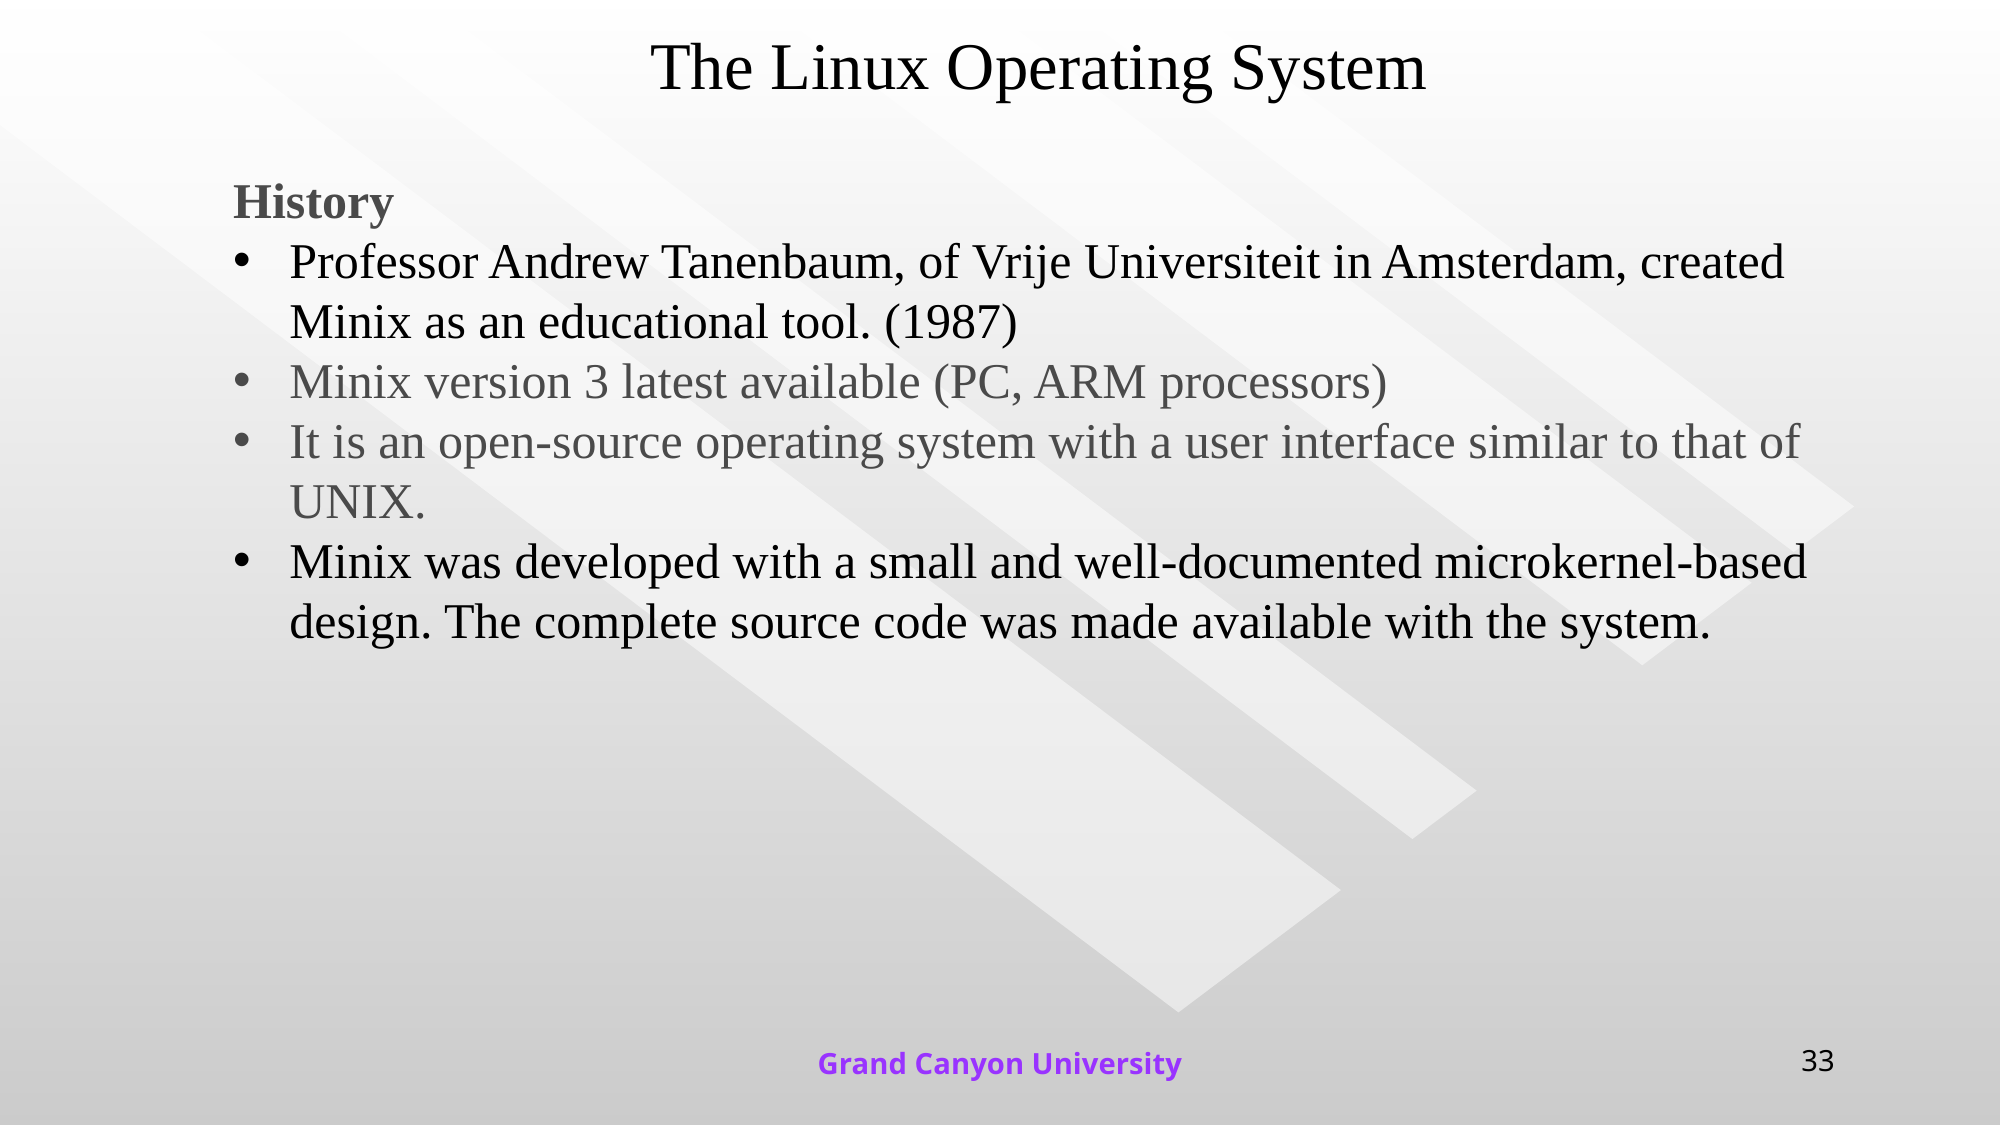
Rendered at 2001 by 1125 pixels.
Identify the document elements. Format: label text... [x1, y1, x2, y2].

title The Linux Operating System [400, 0, 1679, 127]
text_box History Professor Andrew Tanenbaum, of Vrije Universiteit in Amsterdam, created Minix as an educational tool. (1987) Minix version 3 latest available (PC, ARM processors) It is an open-source operating system with a user interface similar to that of UNIX. Minix was developed with a small and well-documented microkernel-based design. The complete source code was made available with the system. [218, 161, 1915, 657]
slide_number 33 [1433, 1025, 1850, 1100]
footer Grand Canyon University [683, 1025, 1317, 1100]
